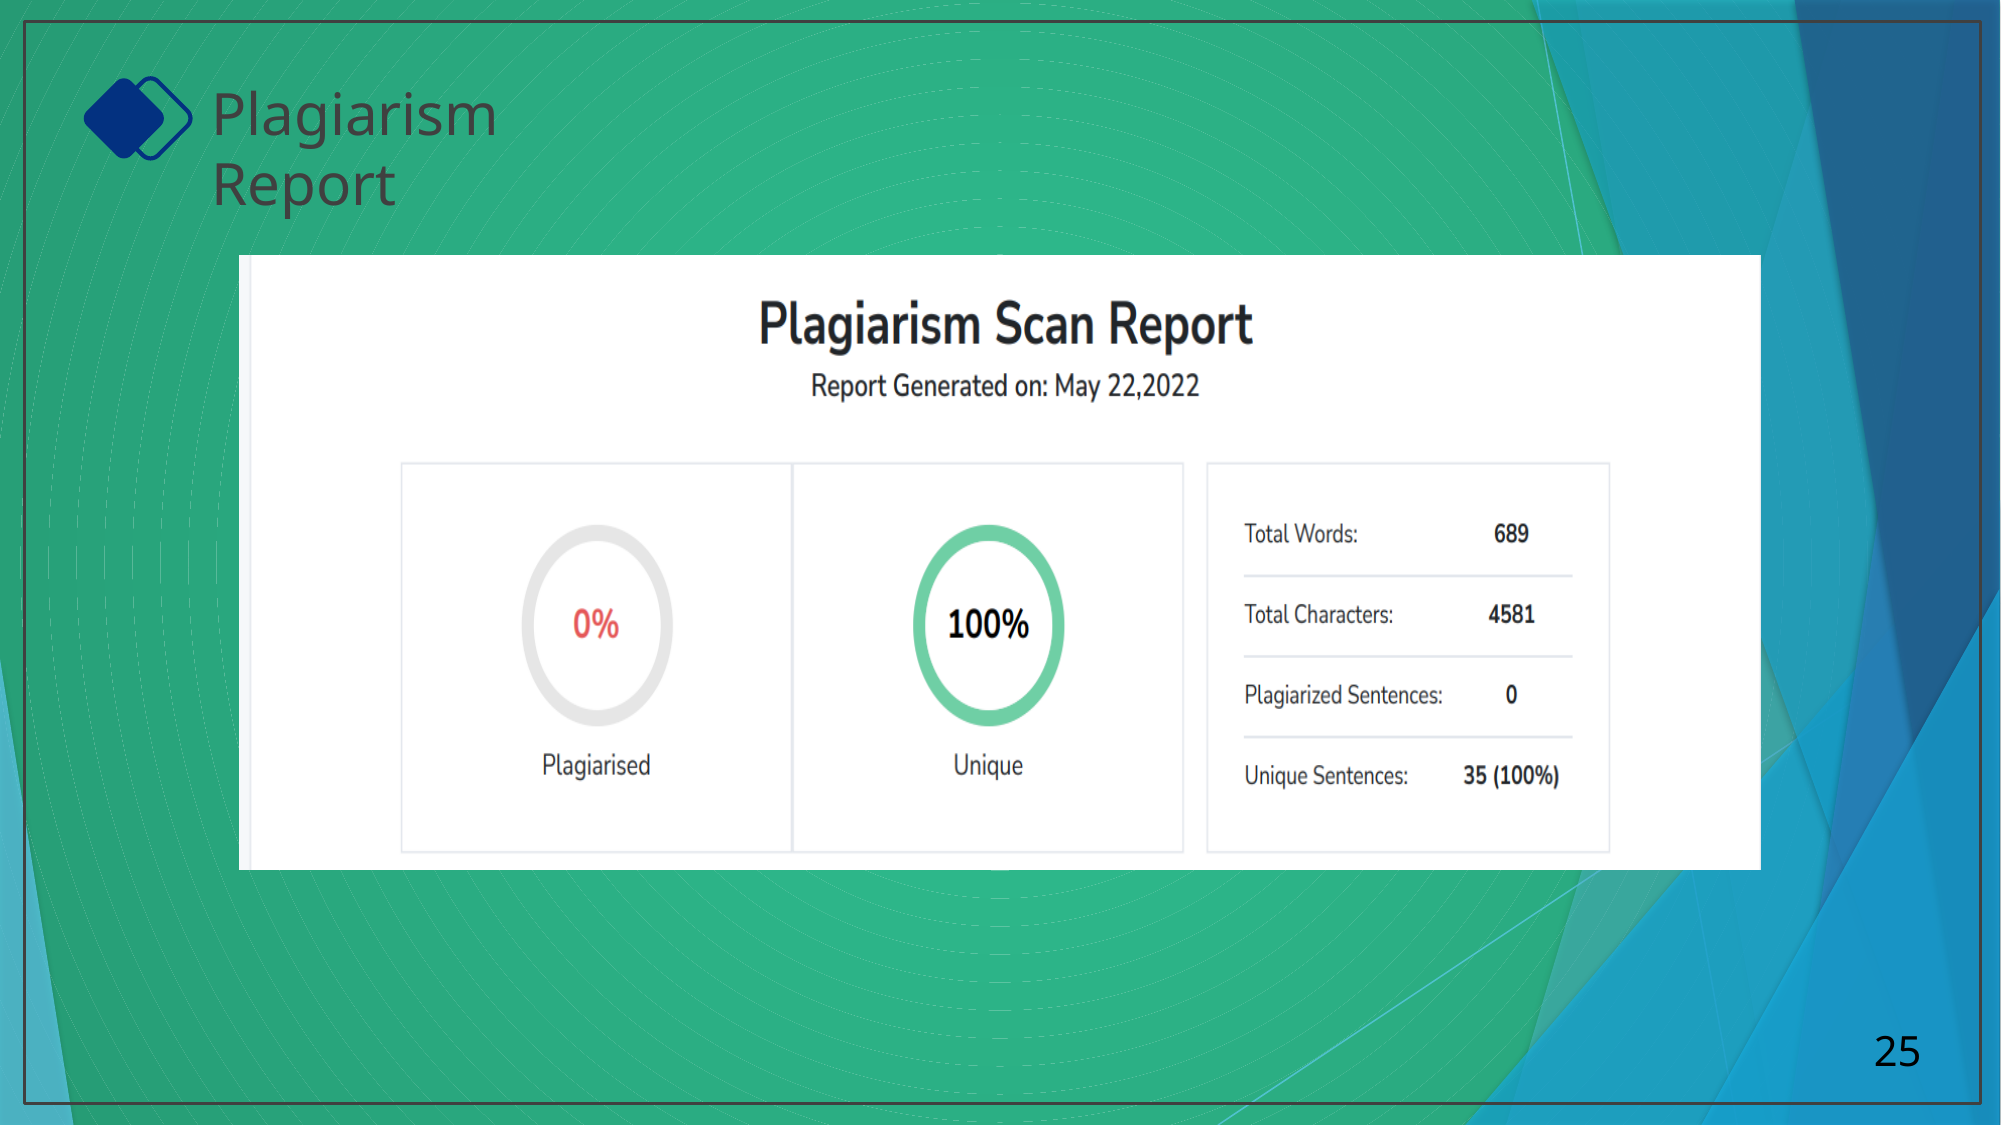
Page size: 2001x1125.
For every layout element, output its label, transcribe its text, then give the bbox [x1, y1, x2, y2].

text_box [91, 69, 706, 157]
slide_number 25 [1838, 1023, 1957, 1084]
text_box [23, 20, 1982, 1105]
picture [238, 254, 1762, 871]
